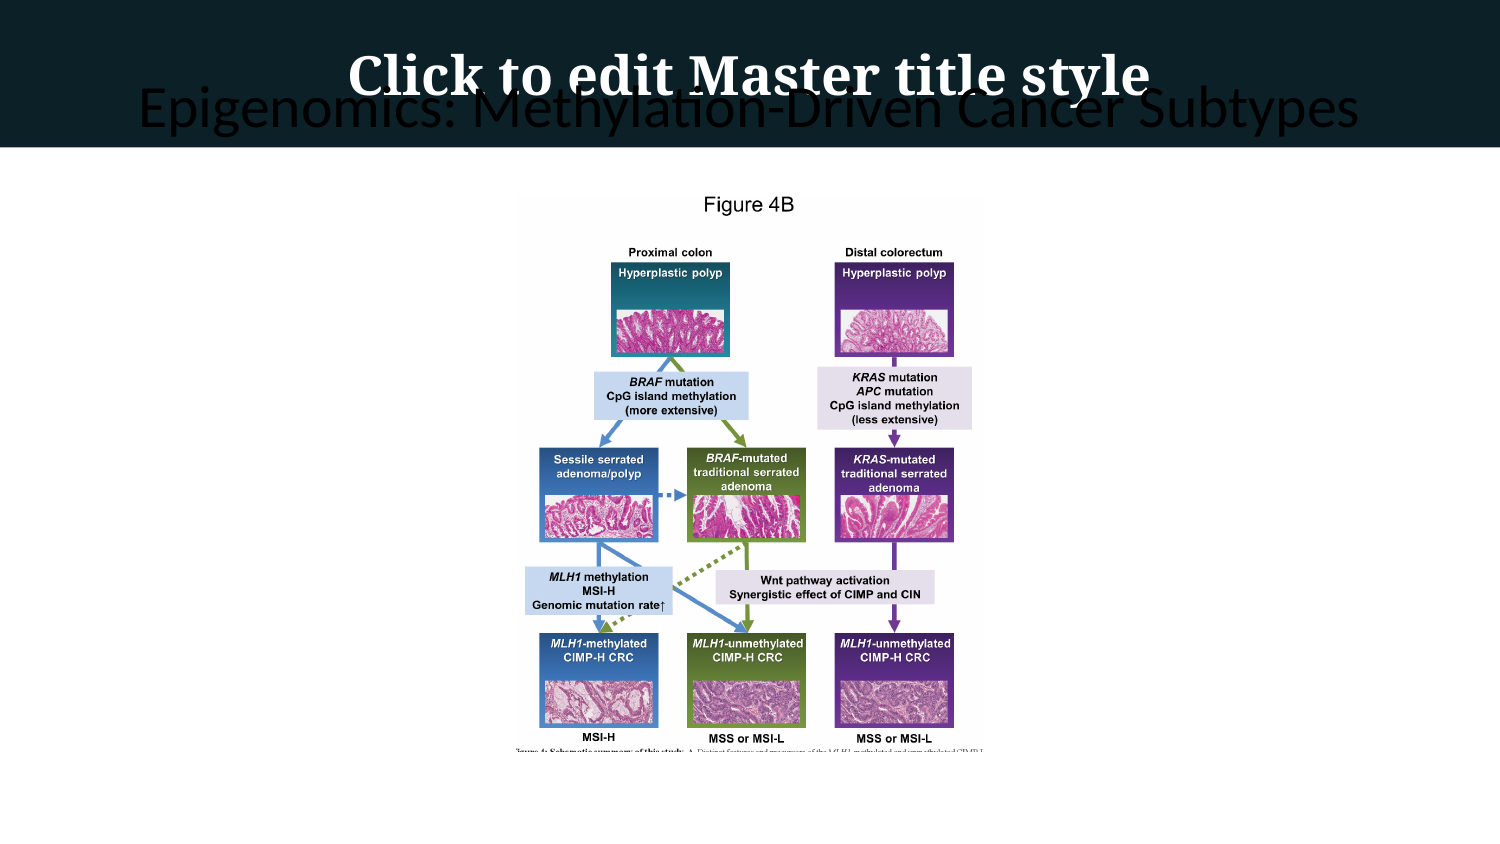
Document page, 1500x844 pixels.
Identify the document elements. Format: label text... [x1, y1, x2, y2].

picture [516, 195, 984, 753]
title Epigenomics: Methylation-Driven Cancer Subtypes [75, 33, 1425, 175]
